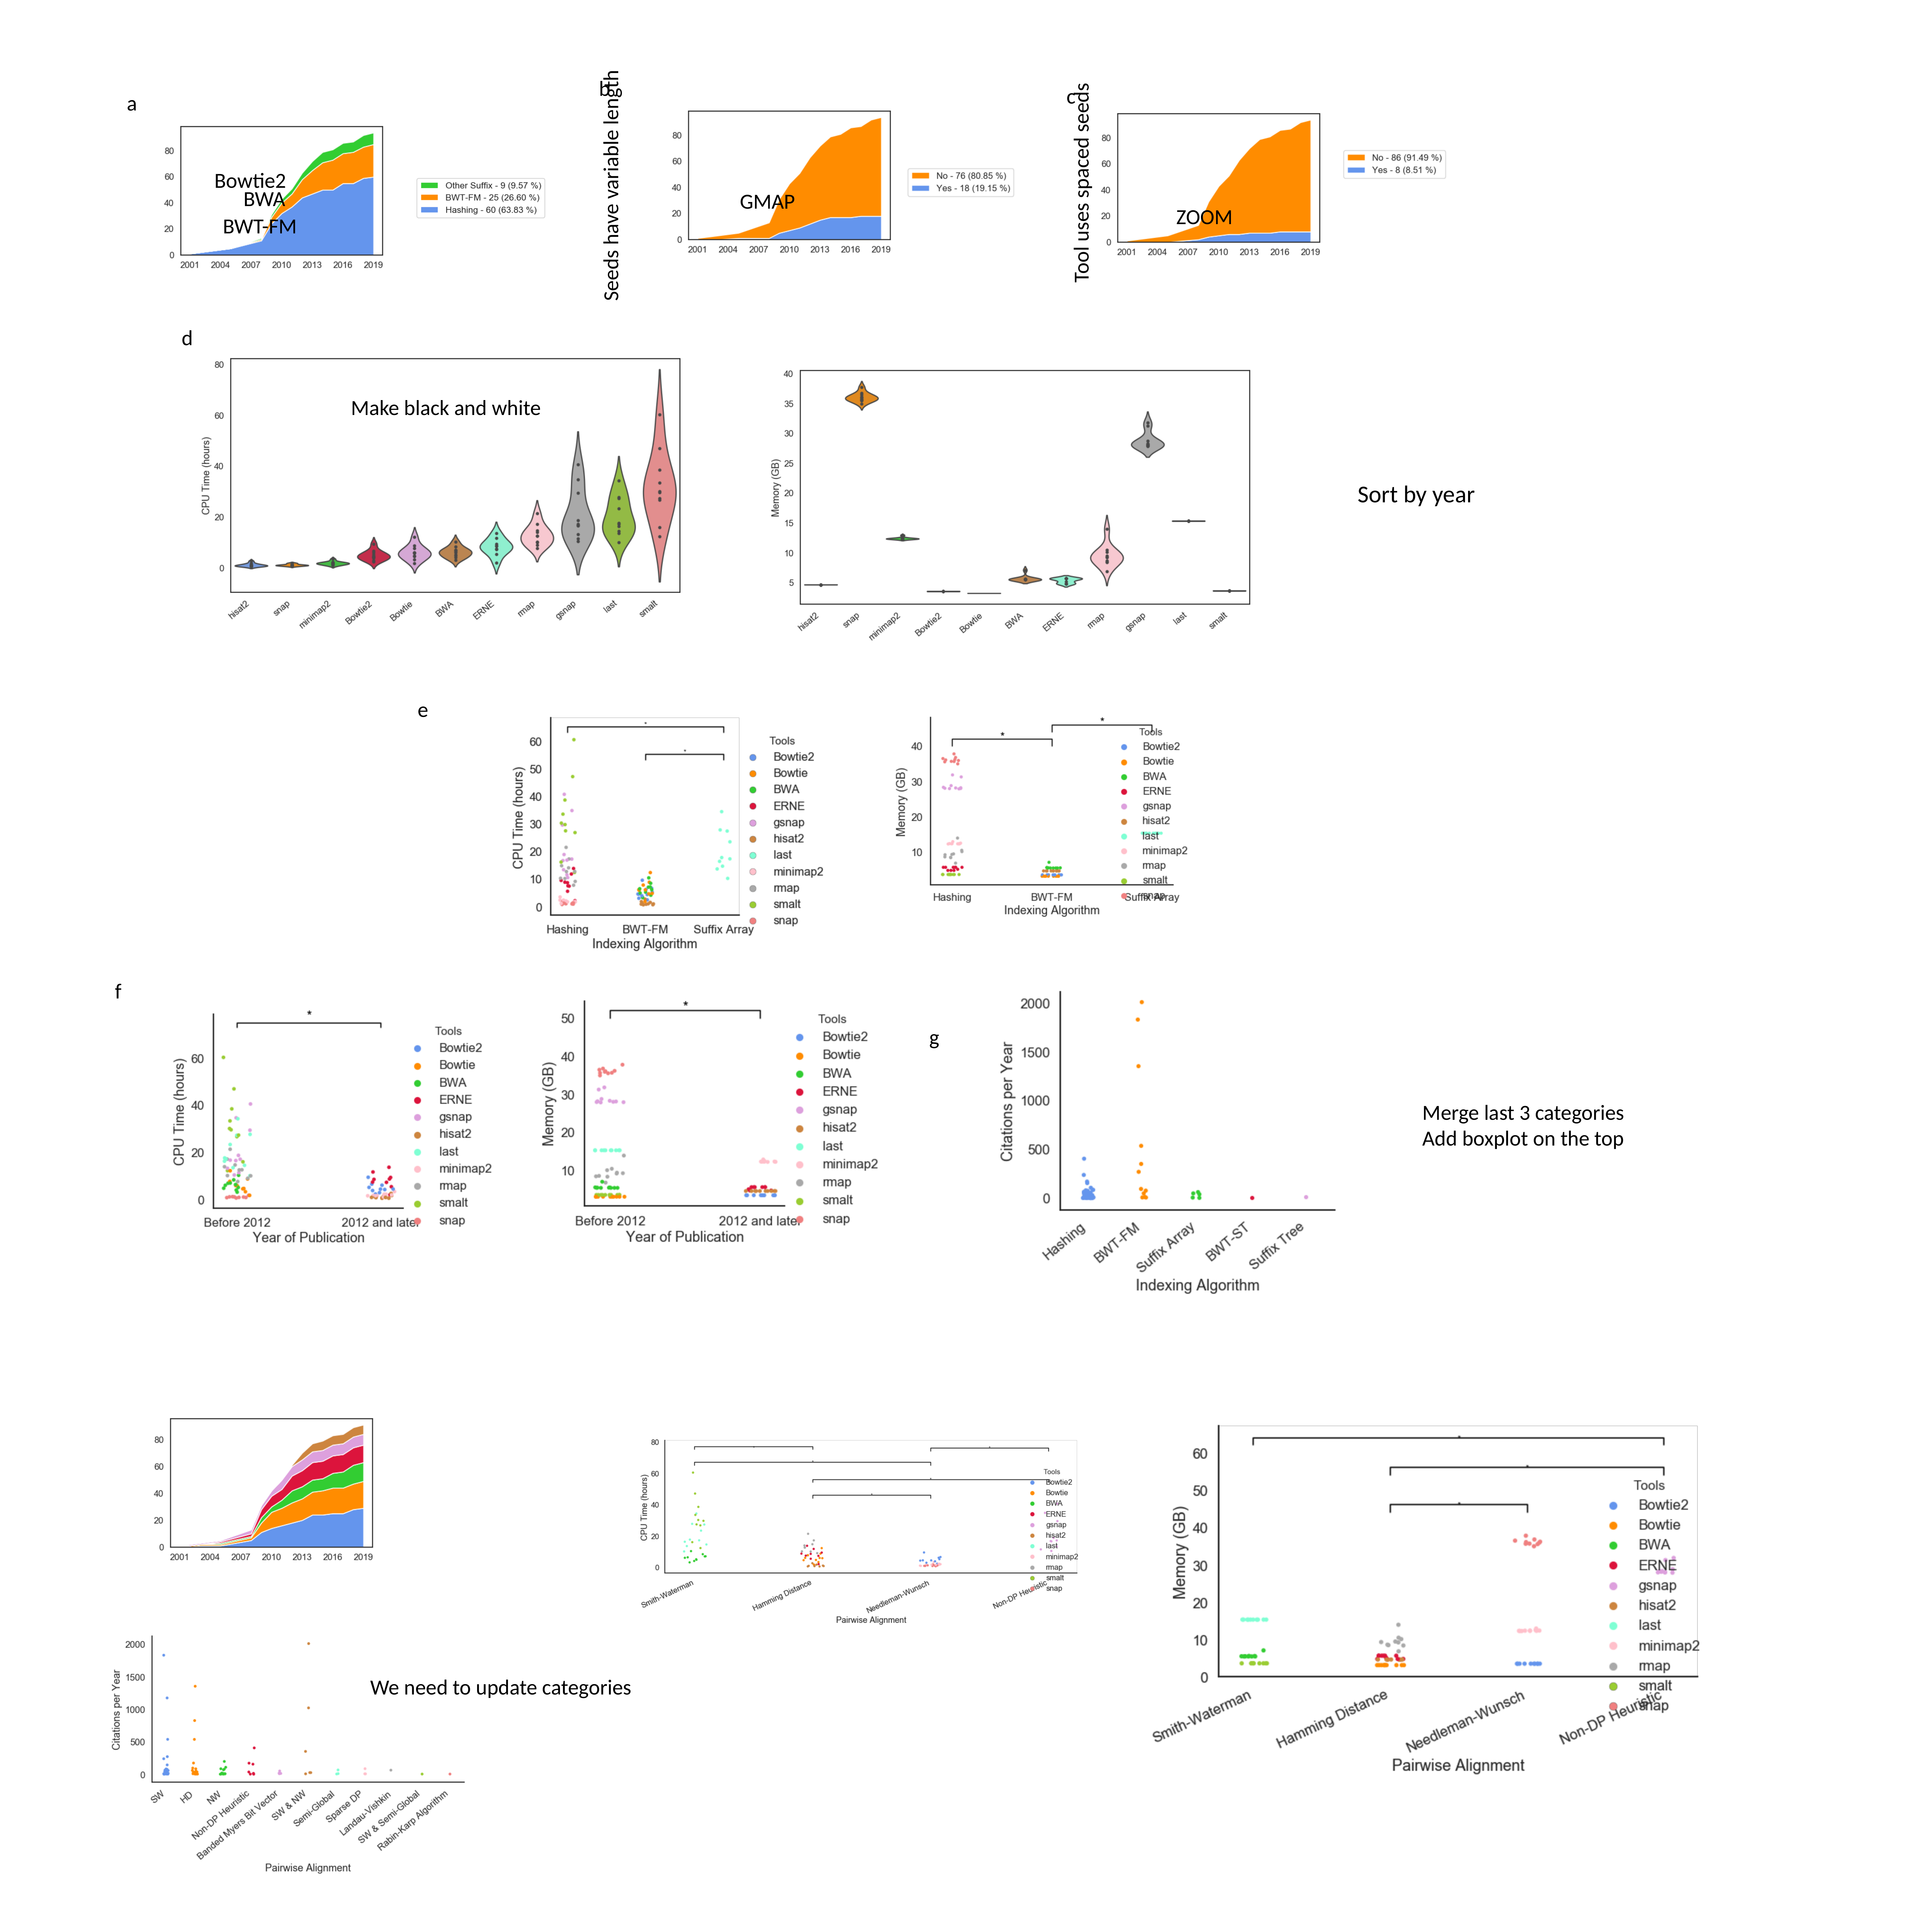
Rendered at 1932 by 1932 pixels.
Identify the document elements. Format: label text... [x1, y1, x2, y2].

text_box a [123, 87, 141, 117]
picture [158, 322, 1308, 643]
picture [892, 707, 1198, 921]
text_box g [925, 1021, 996, 1051]
picture [1095, 108, 1327, 263]
picture [666, 105, 898, 260]
text_box Sort by year [1354, 476, 1568, 509]
text_box Merge last 3 categories Add boxplot on the top [1419, 1096, 1633, 1152]
text_box We need to update categories [473, 1671, 635, 1701]
picture [901, 105, 1022, 260]
picture [509, 707, 834, 955]
picture [538, 989, 890, 1251]
text_box c [1063, 80, 1080, 110]
picture [1335, 87, 1453, 242]
picture [414, 121, 564, 276]
text_box f [111, 975, 126, 1005]
picture [637, 1434, 1085, 1628]
text_box Seeds have variable length [595, 66, 625, 305]
picture [996, 979, 1348, 1300]
picture [158, 121, 390, 276]
text_box Tool uses spaced seeds [1065, 79, 1095, 286]
picture [169, 1003, 503, 1251]
picture [1145, 1413, 1713, 1780]
text_box e [414, 693, 433, 723]
text_box b [595, 72, 614, 102]
picture [108, 1627, 473, 1878]
picture [148, 1413, 380, 1568]
